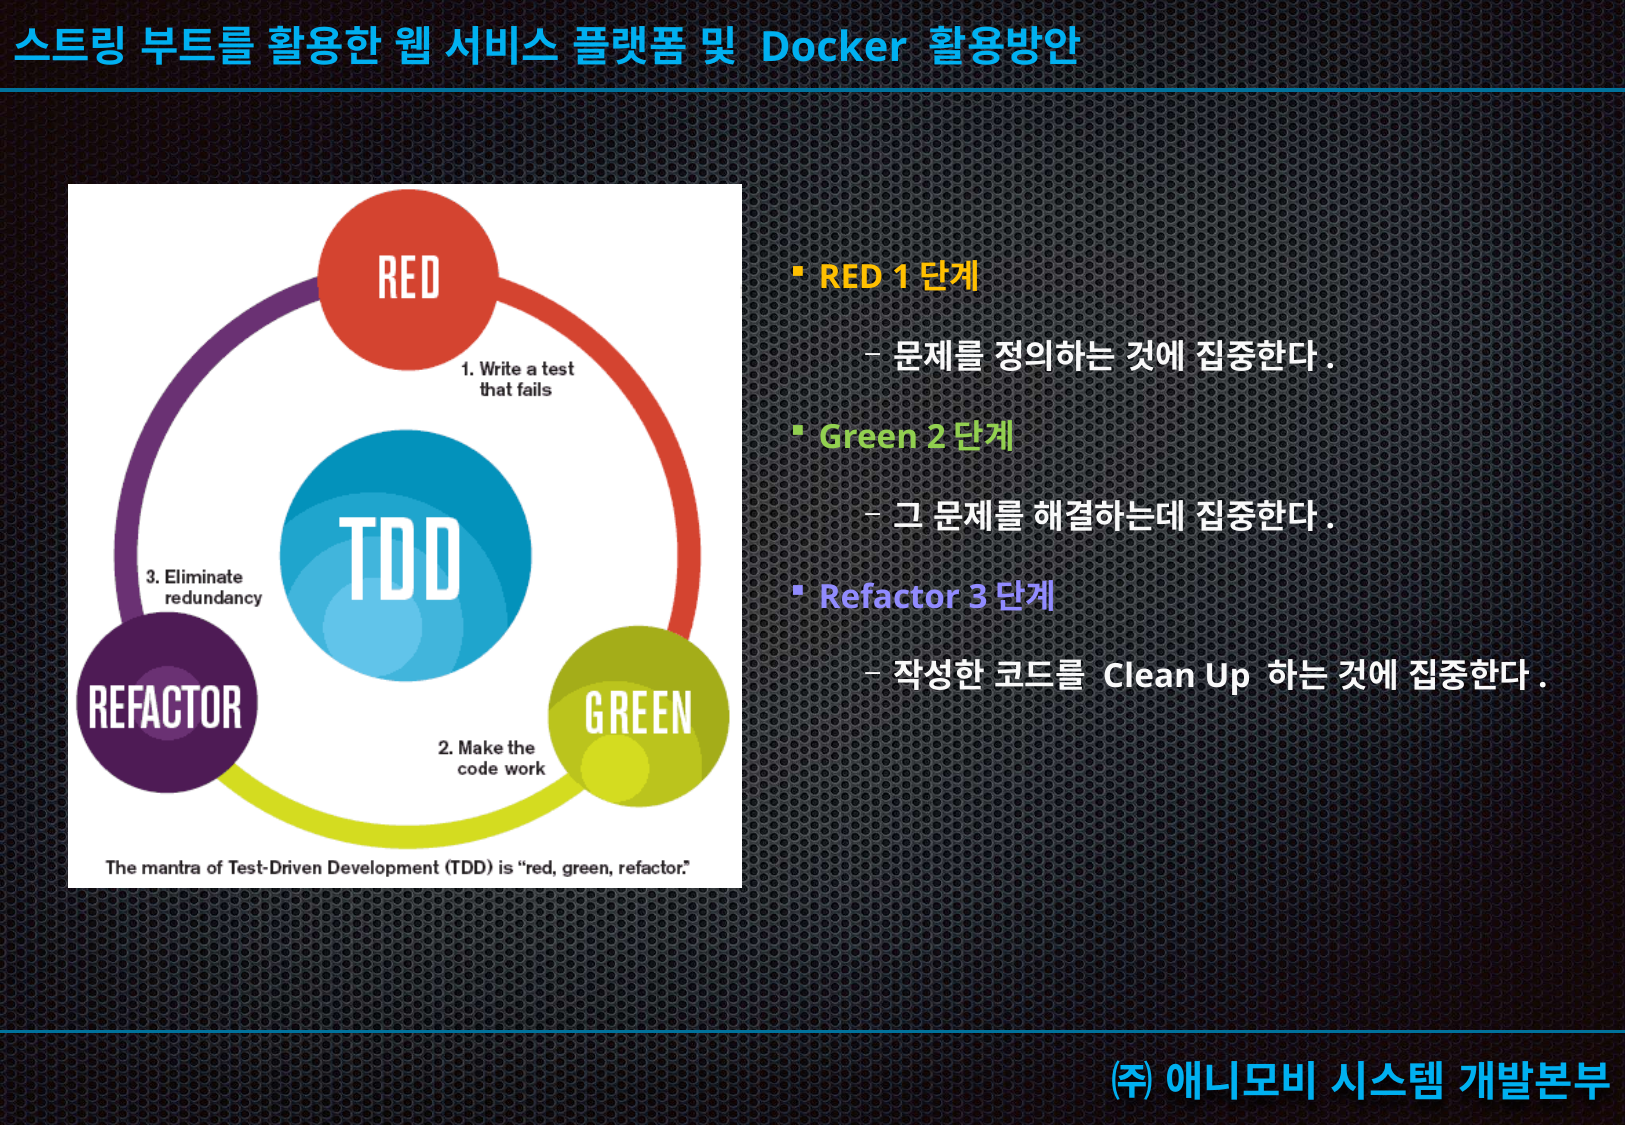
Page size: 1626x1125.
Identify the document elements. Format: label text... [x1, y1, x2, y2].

picture [0, 1034, 1625, 1125]
picture [0, 0, 1625, 87]
picture [0, 93, 1625, 1029]
text_box RED 1단계 문제를 정의하는 것에 집중한다. Green 2단계 그 문제를 해결하는데 집중한다. Refactor 3단계 작성한 코드를 Clean Up 하는 것에 집중한다. [746, 208, 1590, 702]
